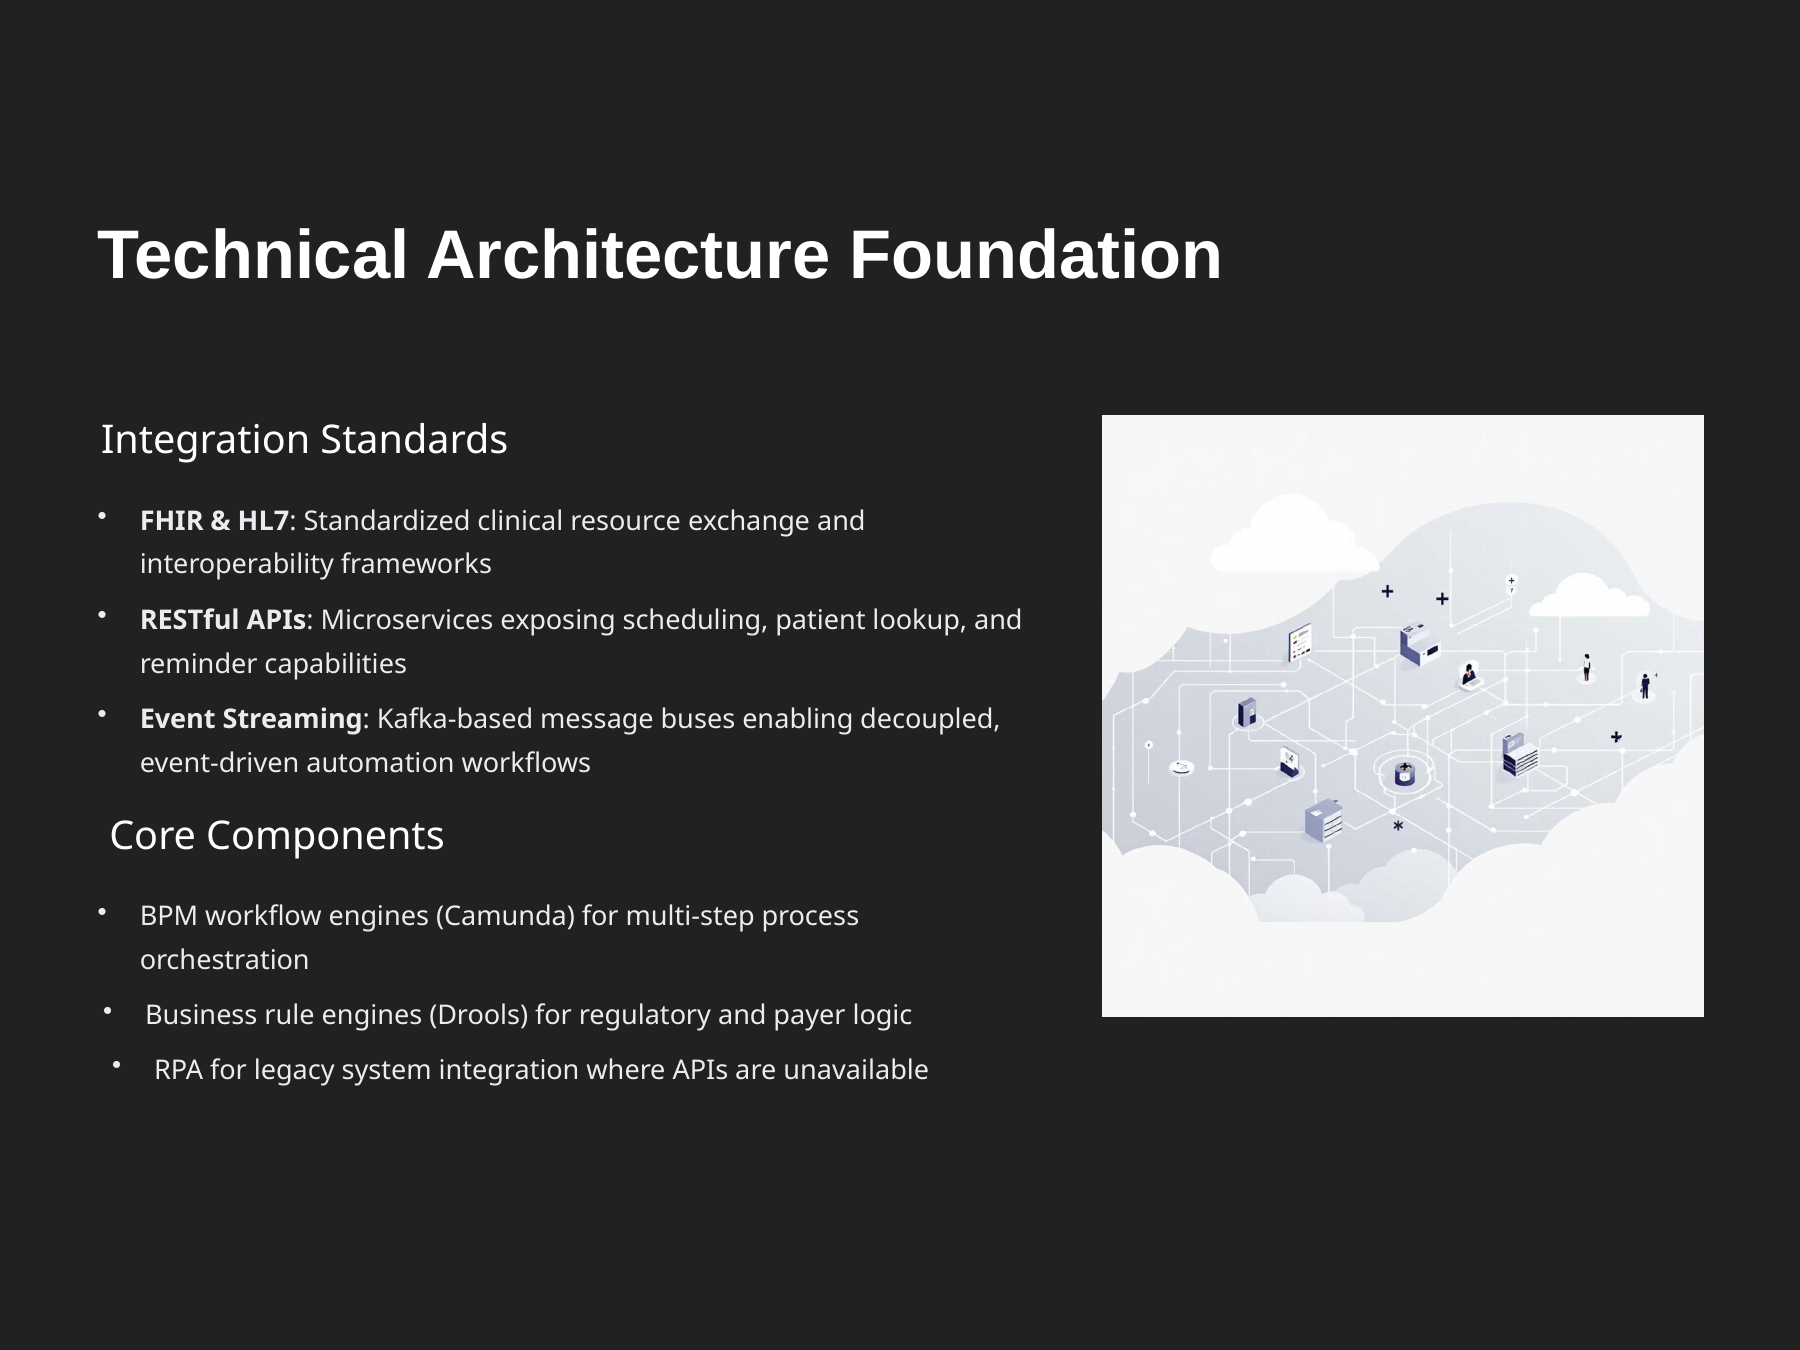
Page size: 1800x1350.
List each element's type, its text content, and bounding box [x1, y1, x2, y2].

text_box Technical Architecture Foundation [97, 207, 1382, 293]
text_box FHIR & HL7: Standardized clinical resource exchange and interoperability frameworks [97, 491, 1034, 580]
text_box BPM workflow engines (Camunda) for multi-step process orchestration [97, 887, 1034, 975]
text_box RPA for legacy system integration where APIs are unavailable [112, 1040, 930, 1085]
text_box Business rule engines (Drools) for regulatory and payer logic [103, 986, 913, 1031]
text_box Integration Standards [101, 411, 510, 462]
text_box Event Streaming: Kafka-based message buses enabling decoupled, event-driven automation workflows [97, 689, 1034, 778]
text_box RESTful APIs: Microservices exposing scheduling, patient lookup, and reminder capabilities [97, 590, 1034, 679]
picture [1101, 414, 1704, 1017]
text_box Core Components [109, 807, 446, 858]
